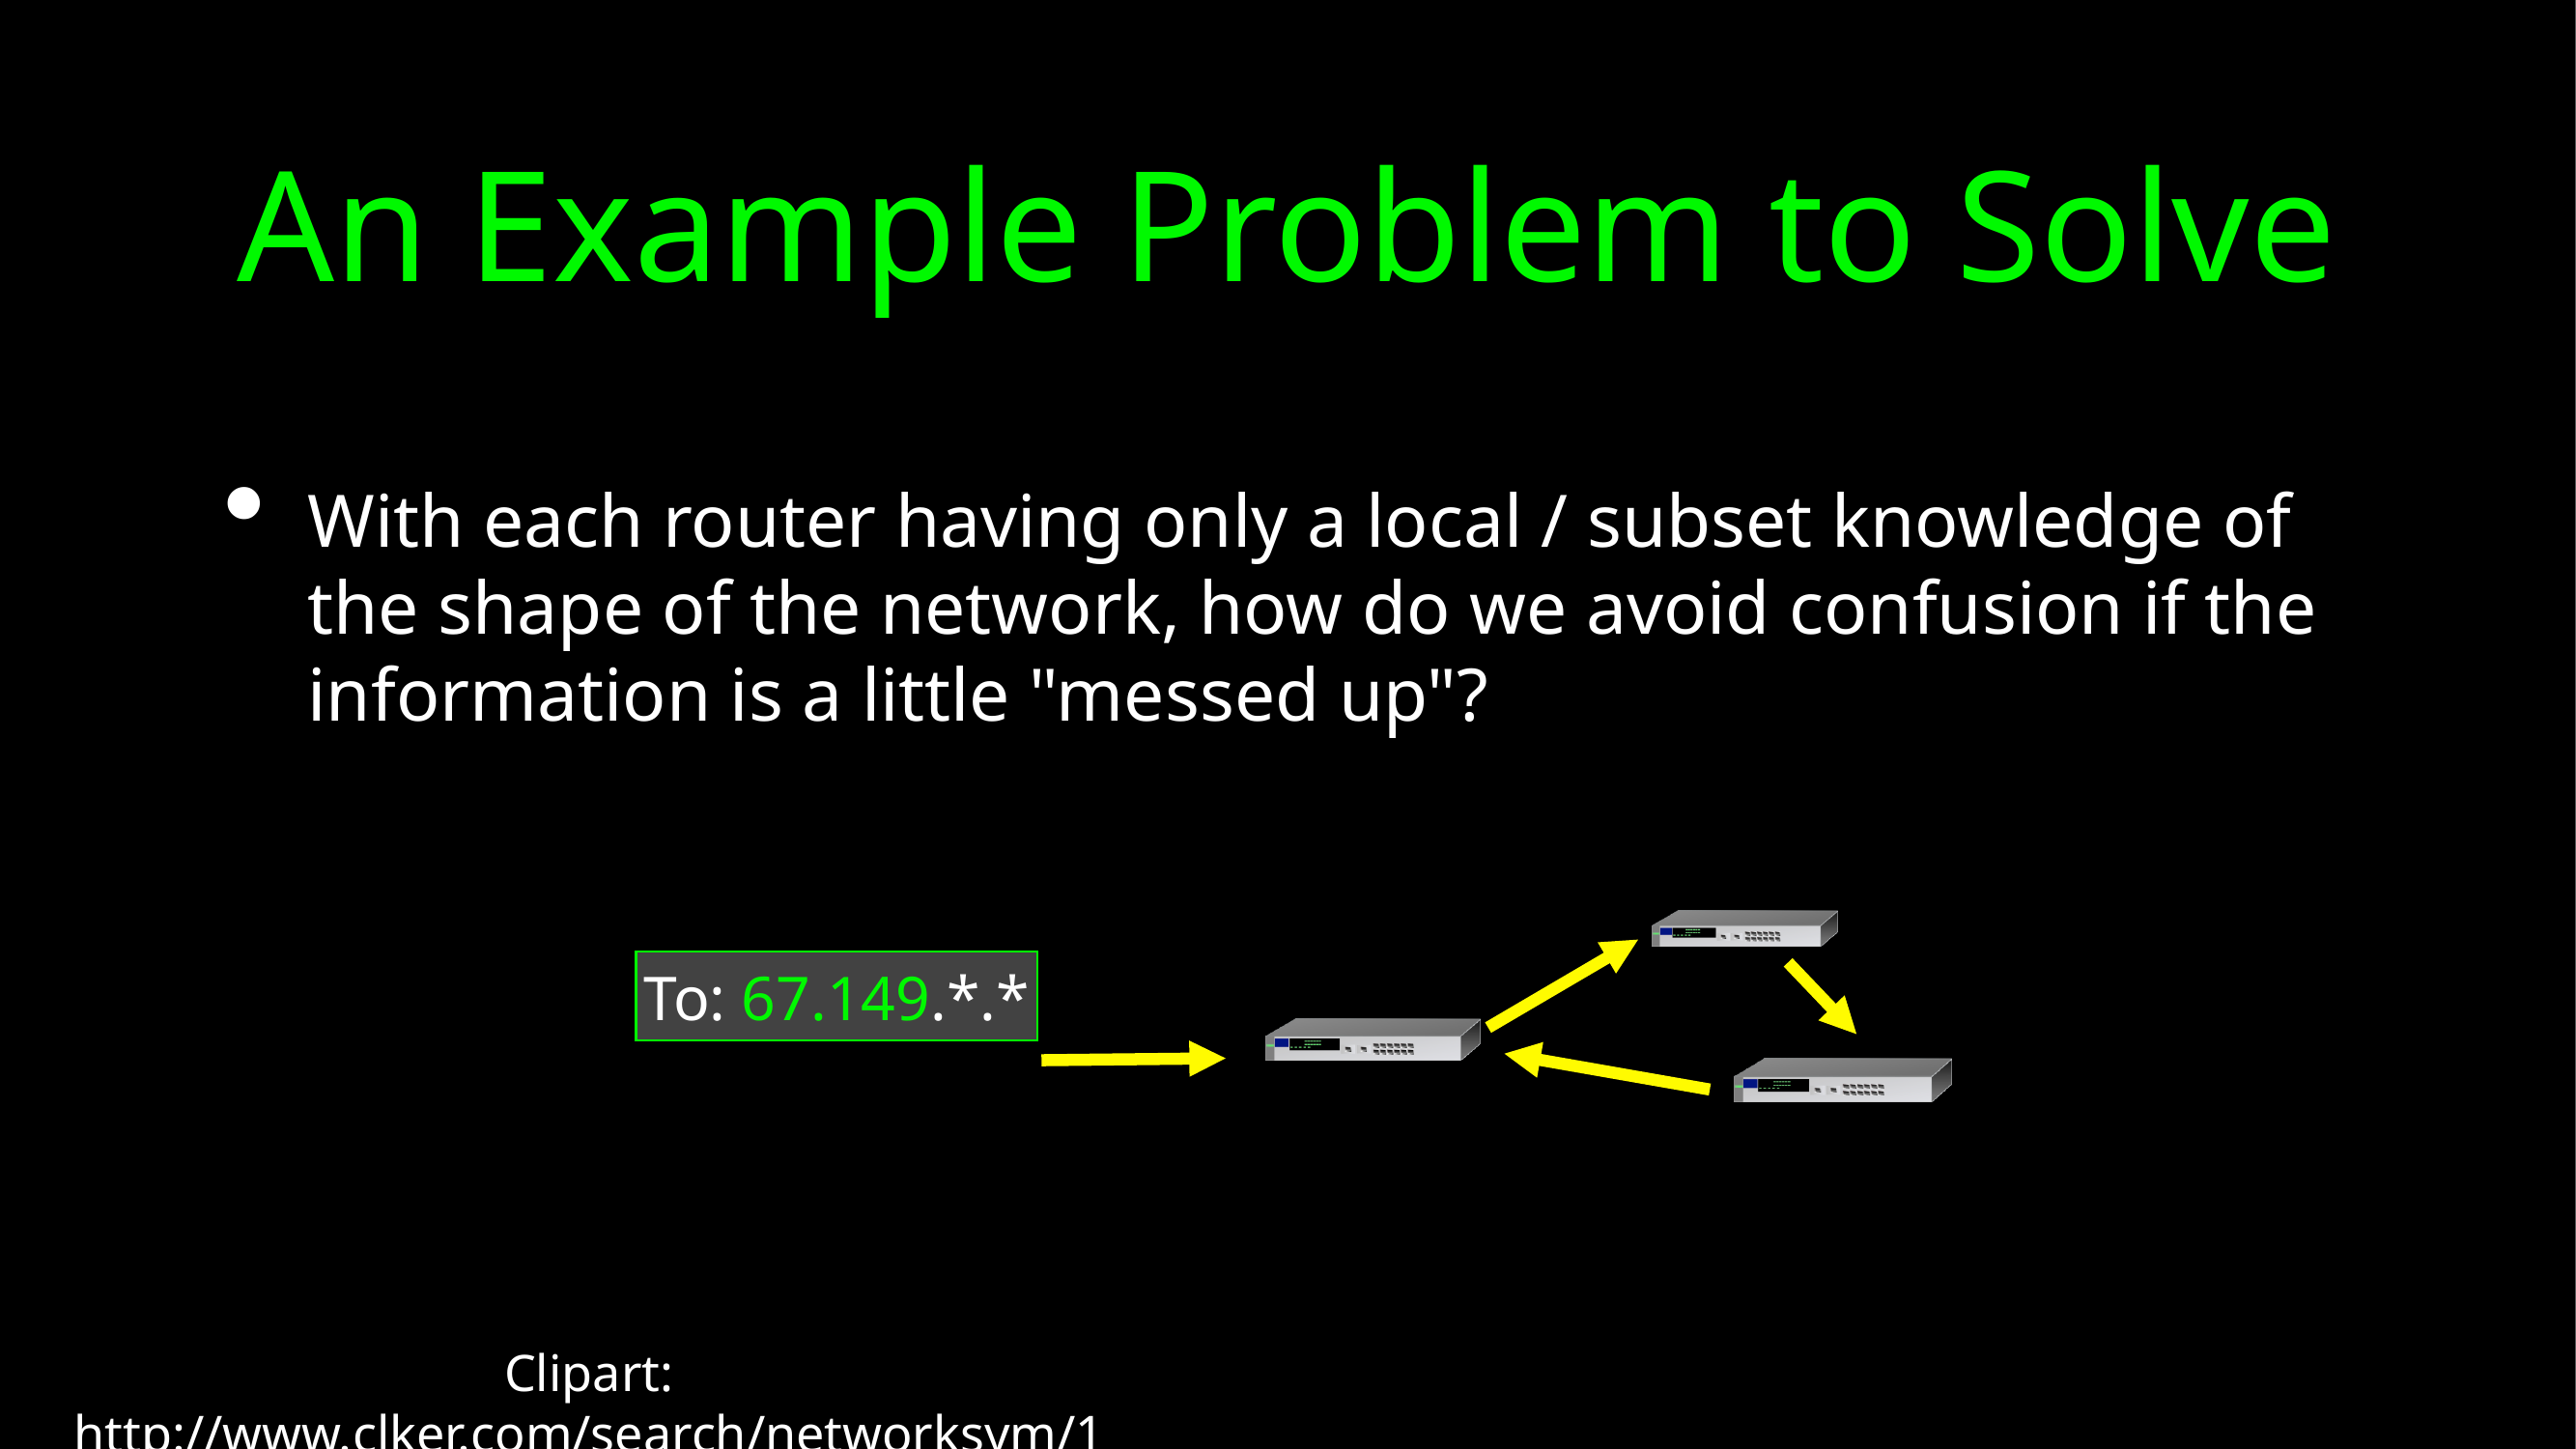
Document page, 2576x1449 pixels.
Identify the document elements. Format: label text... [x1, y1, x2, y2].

picture [1652, 909, 1838, 947]
text_box [1788, 962, 1857, 1035]
text_box [1041, 1052, 1226, 1065]
text_box To: 67.149.*.* [636, 952, 1038, 1040]
picture [1734, 1058, 1952, 1102]
title An Example Problem to Solve [183, 38, 2392, 404]
list With each router having only a local / subset knowledge of the shape of the network, how do we avoid confusion if the information is a little "messed up"? [183, 412, 2392, 798]
picture [1265, 1017, 1482, 1062]
text_box Clipart: http://www.clker.com/search/networksym/1 [19, 1333, 1159, 1449]
text_box [1487, 939, 1639, 1028]
text_box [1504, 1049, 1711, 1090]
